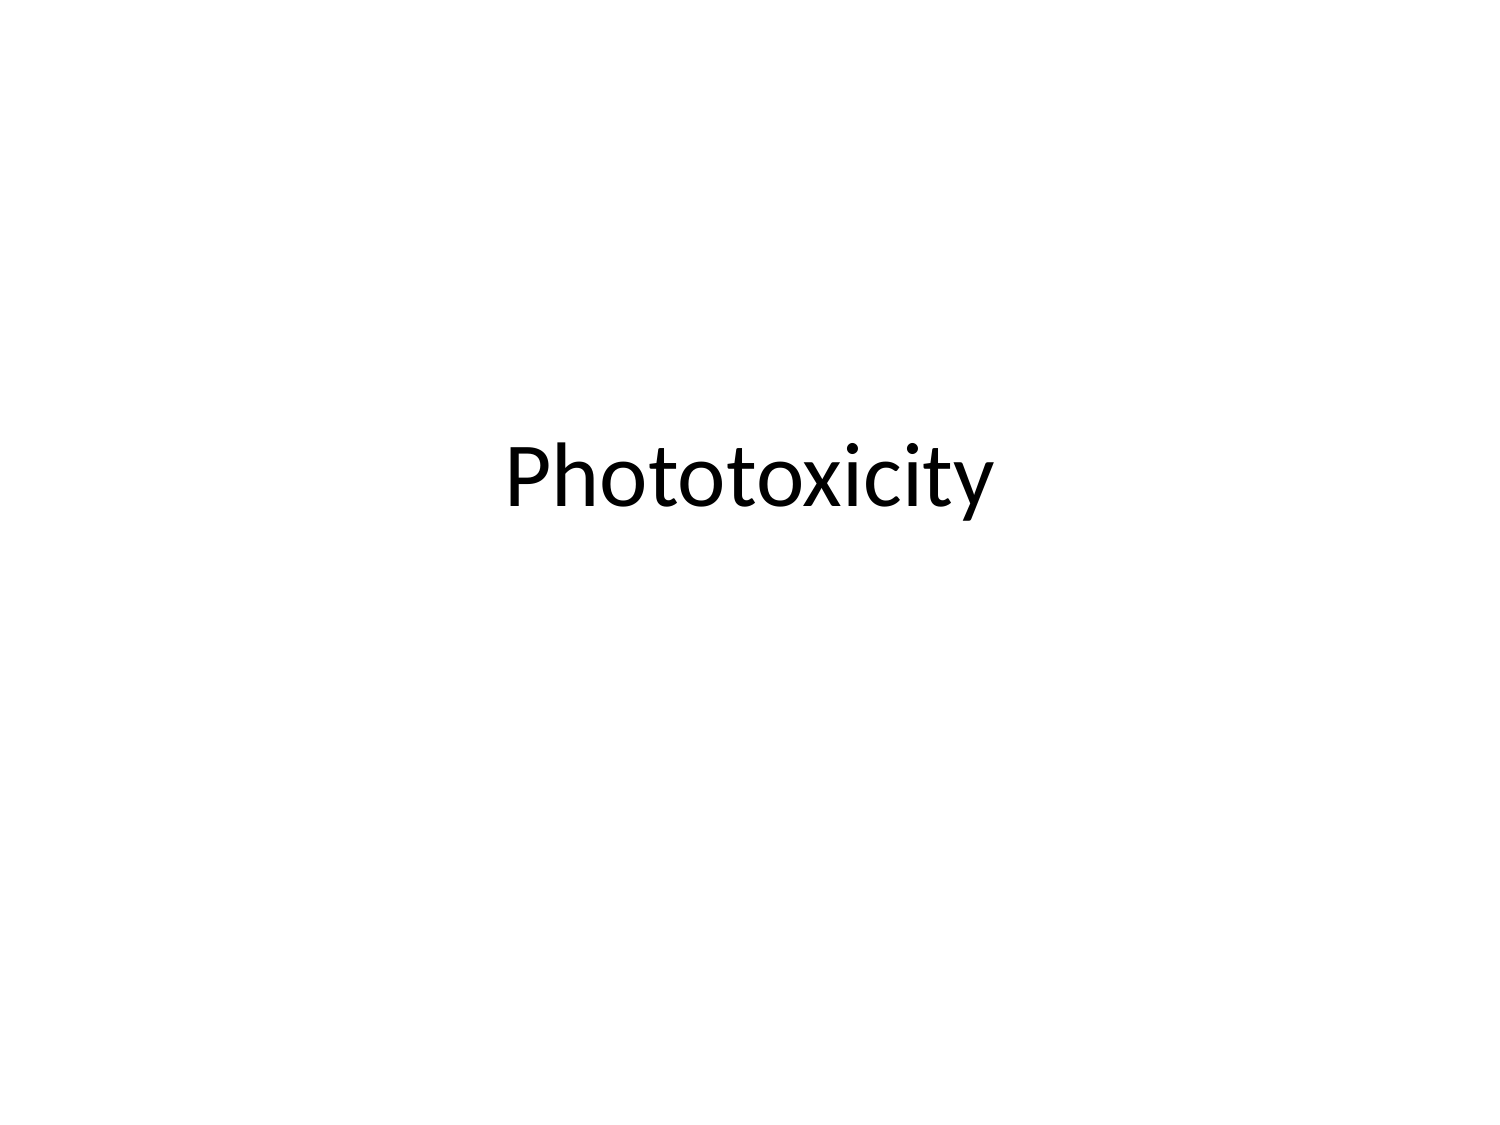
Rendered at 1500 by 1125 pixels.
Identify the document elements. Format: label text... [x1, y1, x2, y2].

title Phototoxicity [112, 349, 1388, 591]
